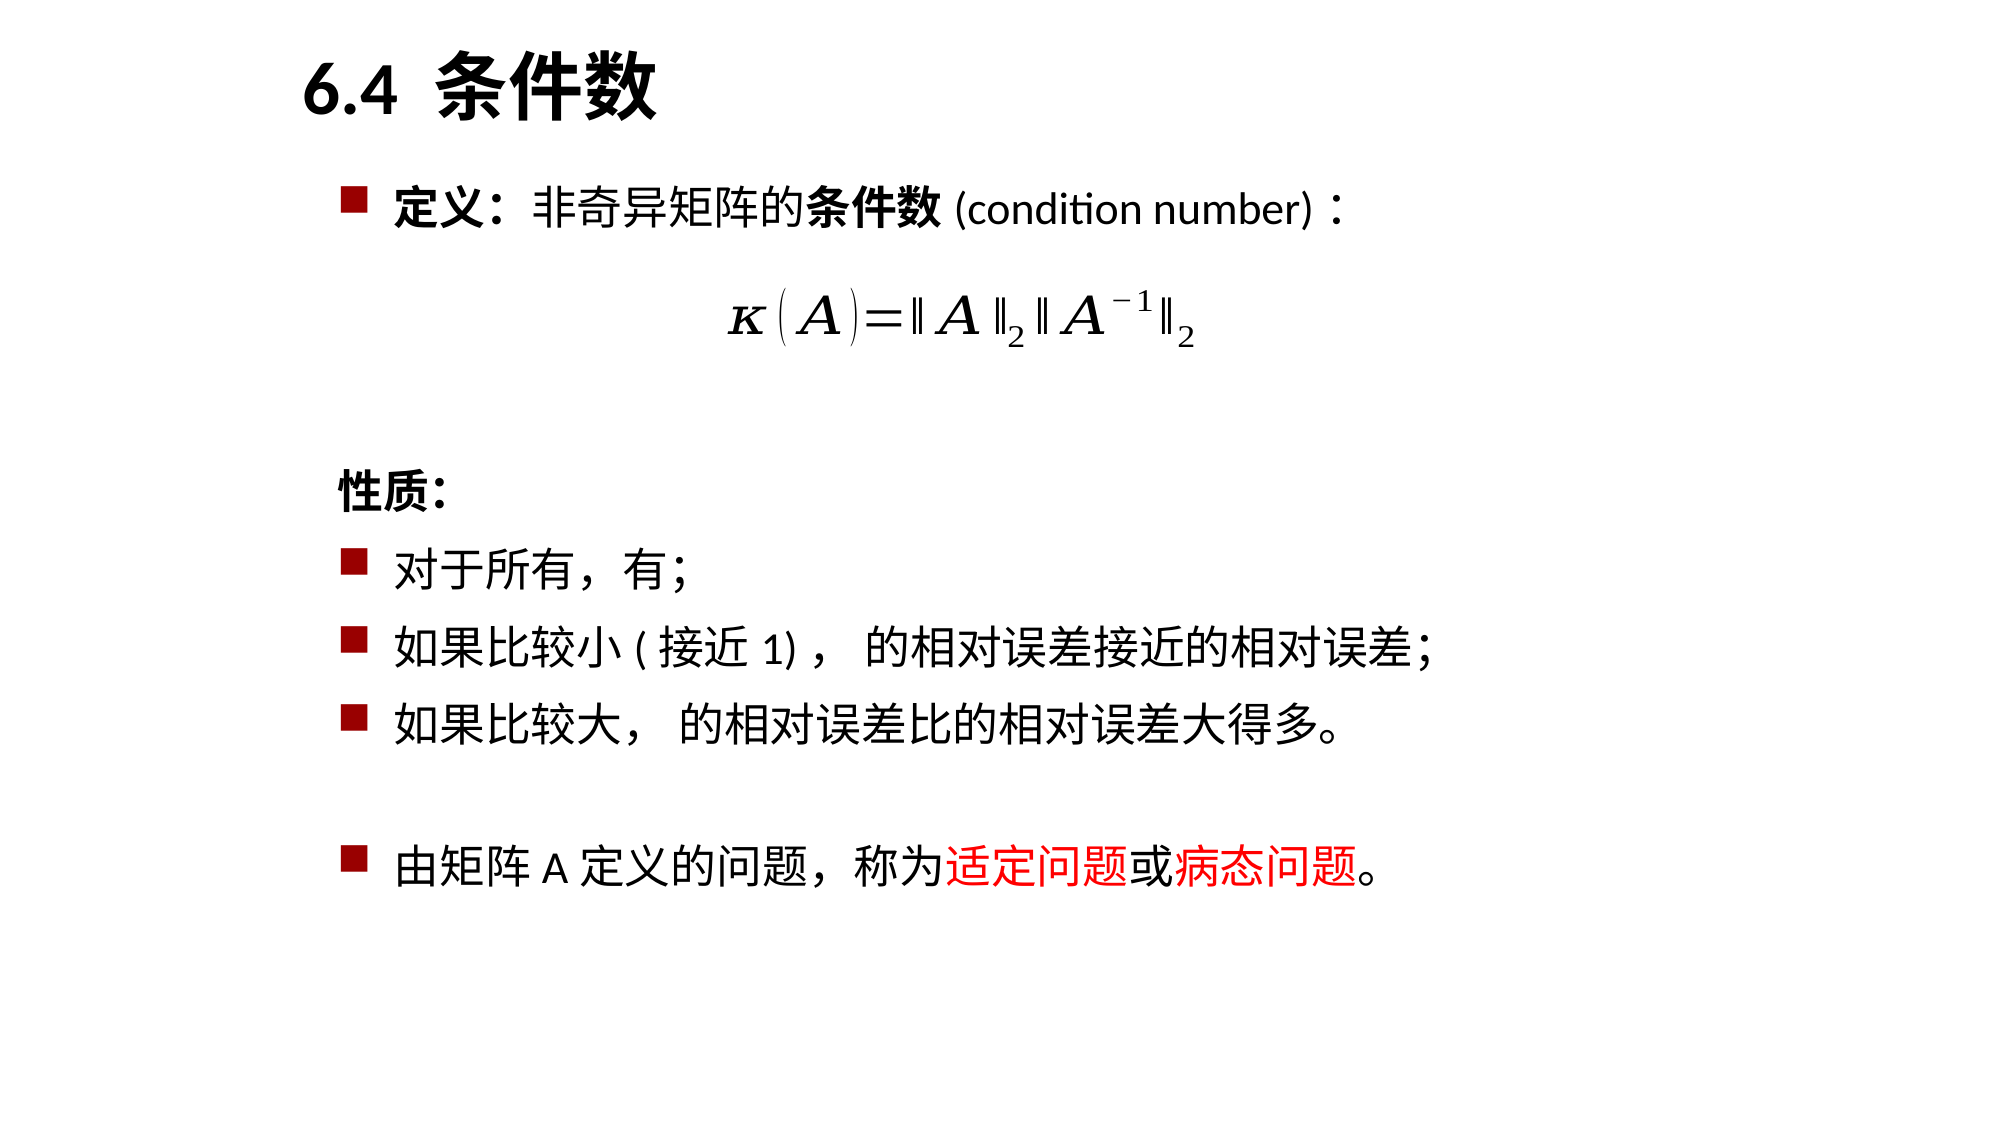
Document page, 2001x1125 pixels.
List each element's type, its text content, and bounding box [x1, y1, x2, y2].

text_box 由矩阵A定义的问题，称为适定问题或病态问题。 [337, 837, 1613, 893]
text_box 6.4 条件数 [287, 37, 1732, 131]
